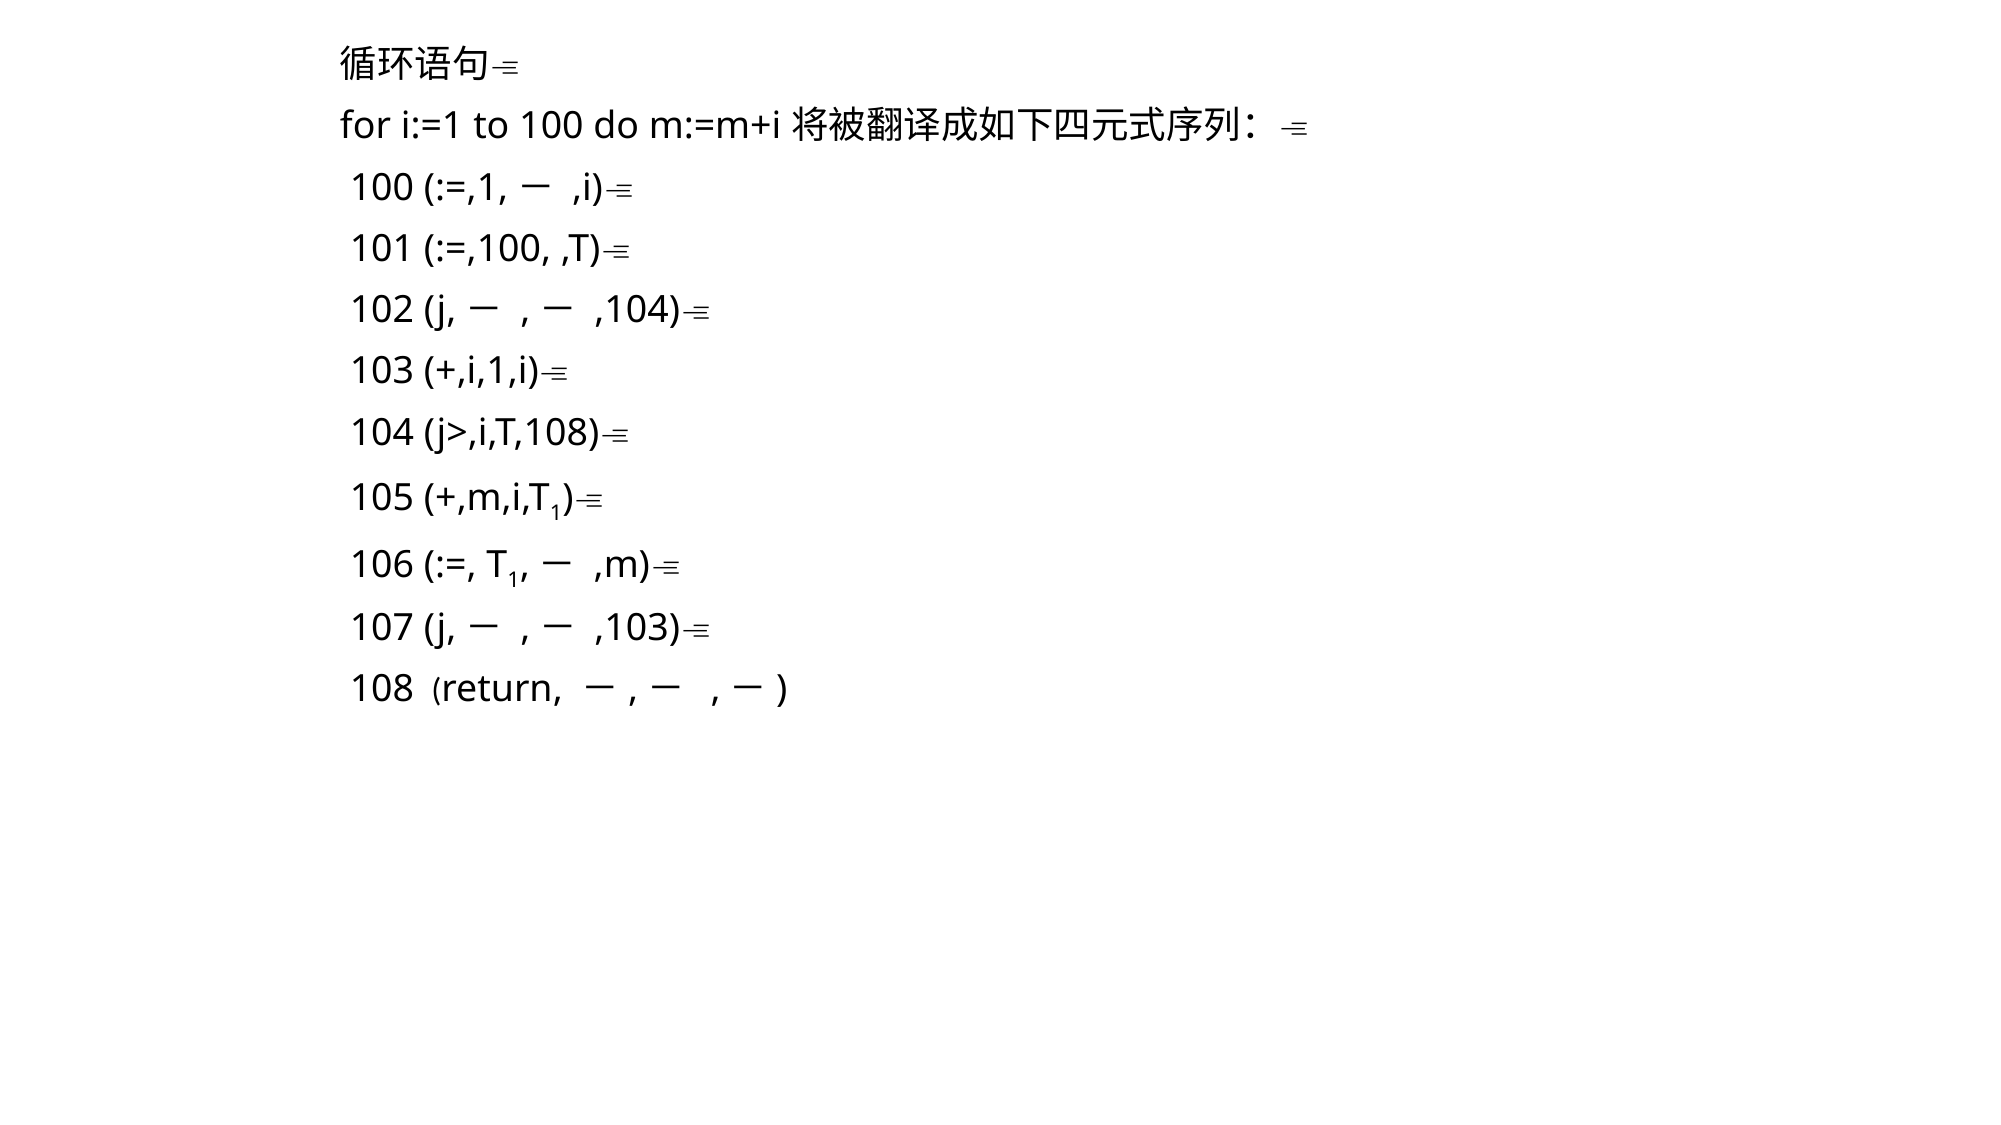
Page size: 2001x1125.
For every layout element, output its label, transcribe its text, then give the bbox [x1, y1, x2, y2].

list 循环语句 for i:=1 to 100 do m:=m+i将被翻译成如下四元式序列： 100 (:=,1,－ ,i) 101 (:=,100, ,T) 102 (j,－ ,－ ,104) 103 (+,i,1,i) 104 (j>,i,T,108) 105 (+,m,i,T1) 106 (:=, T1,－ ,m) 107 (j,－ ,－ ,103) 108 (return, －,－ ,－) [324, 37, 1675, 1005]
